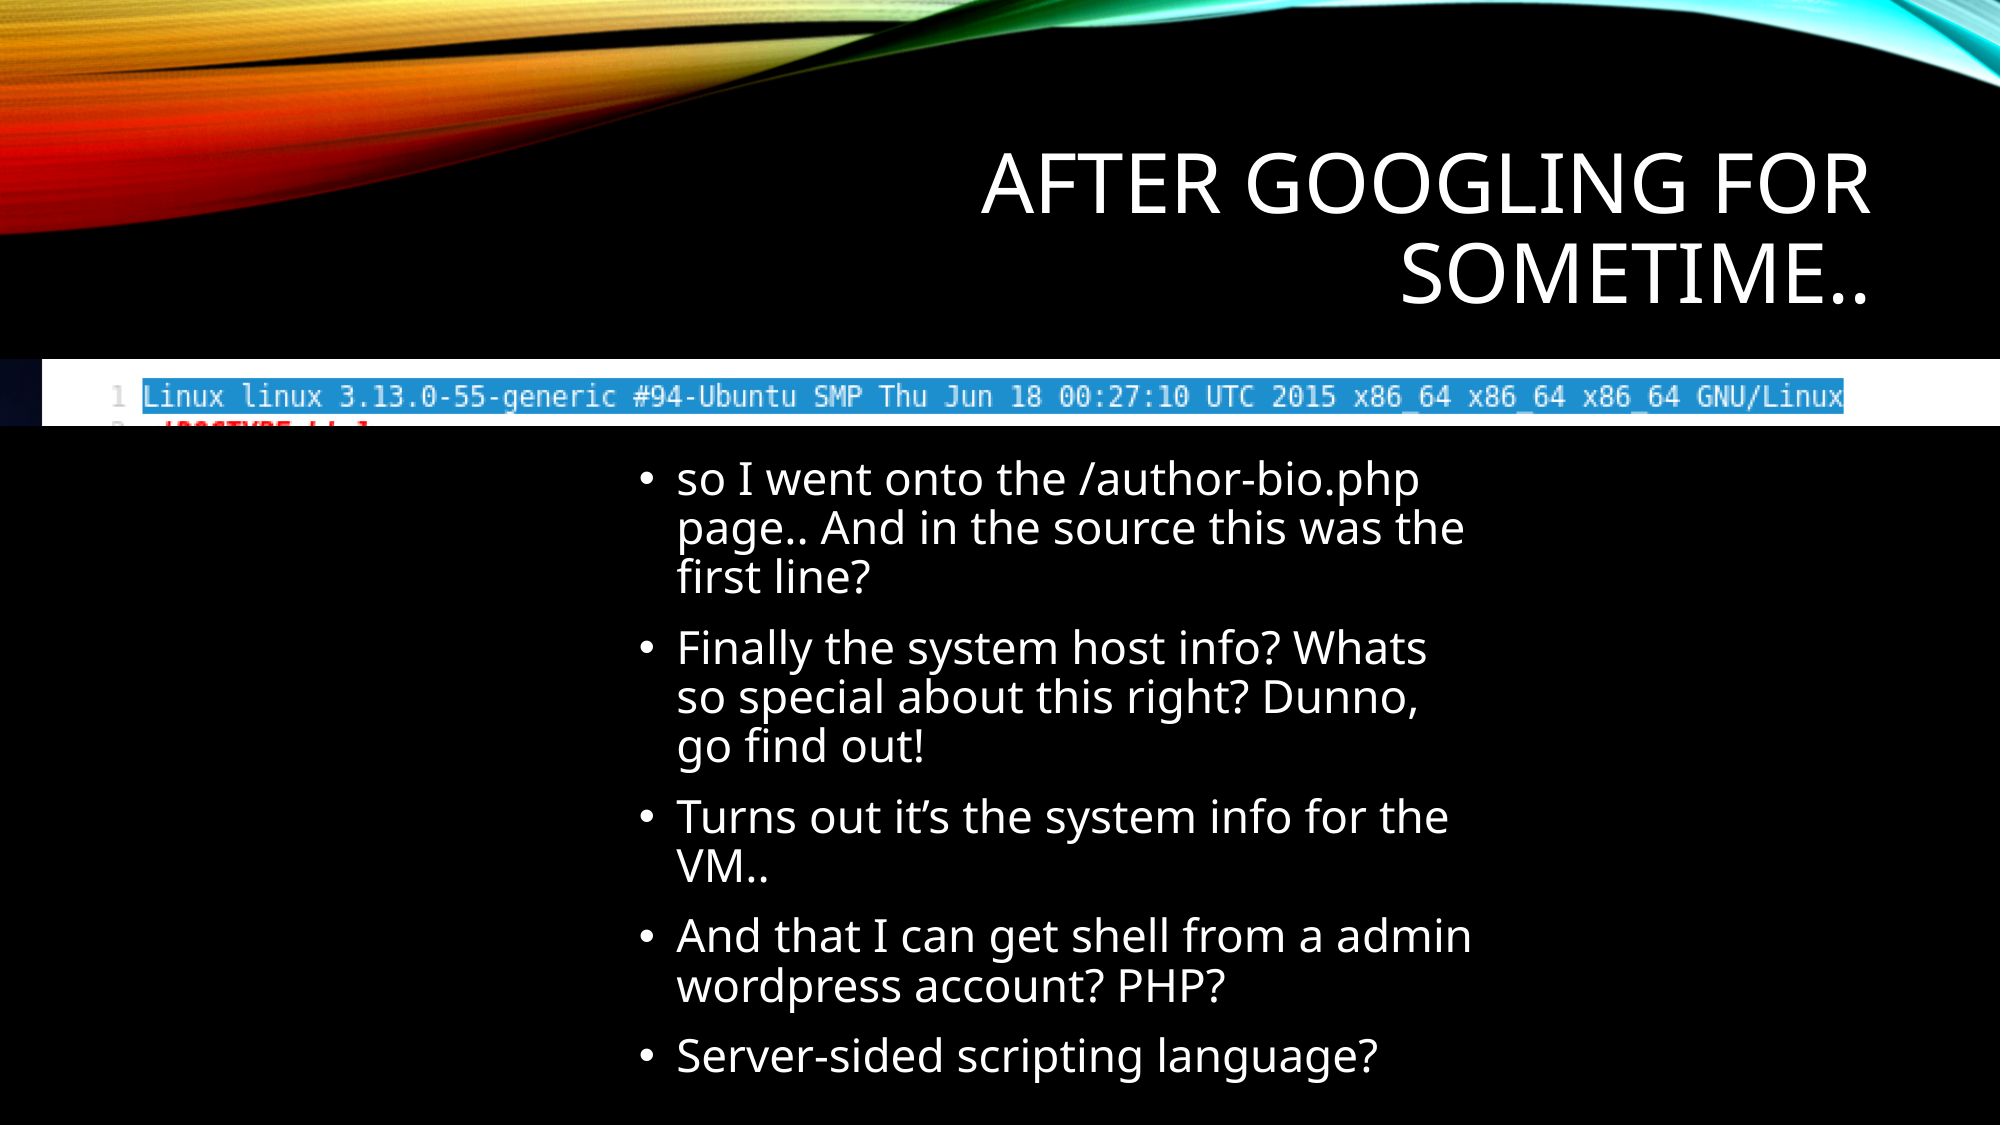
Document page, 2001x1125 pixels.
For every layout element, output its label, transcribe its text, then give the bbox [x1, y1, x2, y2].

picture [0, 0, 2000, 237]
title After googling for sometime.. [474, 125, 1888, 338]
list so I went onto the /author-bio.php page.. And in the source this was the first line? Finally the system host info? Whats so special about this right? Dunno, go find out! Turns out it’s the system info for the VM.. And that I can get shell from a admin wordpress account? PHP? Server-sided scripting language? [623, 447, 1499, 1108]
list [0, 359, 2000, 426]
